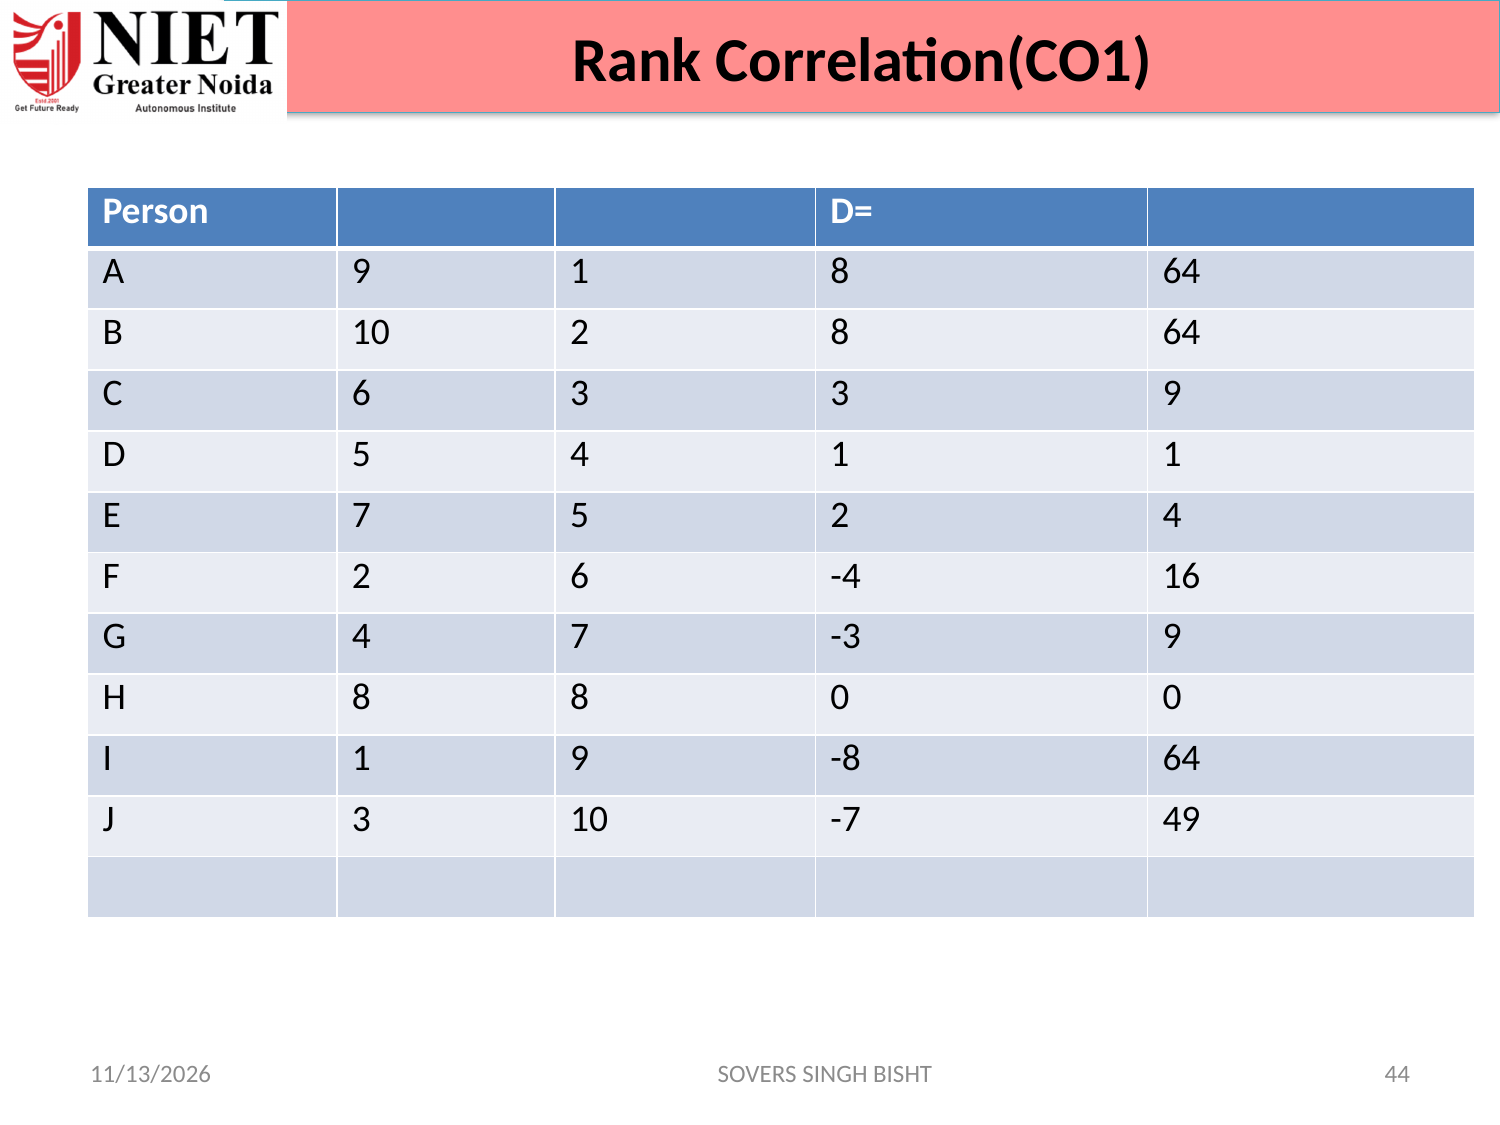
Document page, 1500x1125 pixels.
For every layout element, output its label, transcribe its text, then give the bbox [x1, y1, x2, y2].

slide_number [75, 1042, 412, 1103]
text_box Rank Correlation(CO1) [288, 0, 1500, 113]
slide_number 44 [1074, 1042, 1425, 1103]
footer SOVERS SINGH BISHT [412, 1042, 1074, 1103]
picture [0, 0, 288, 135]
